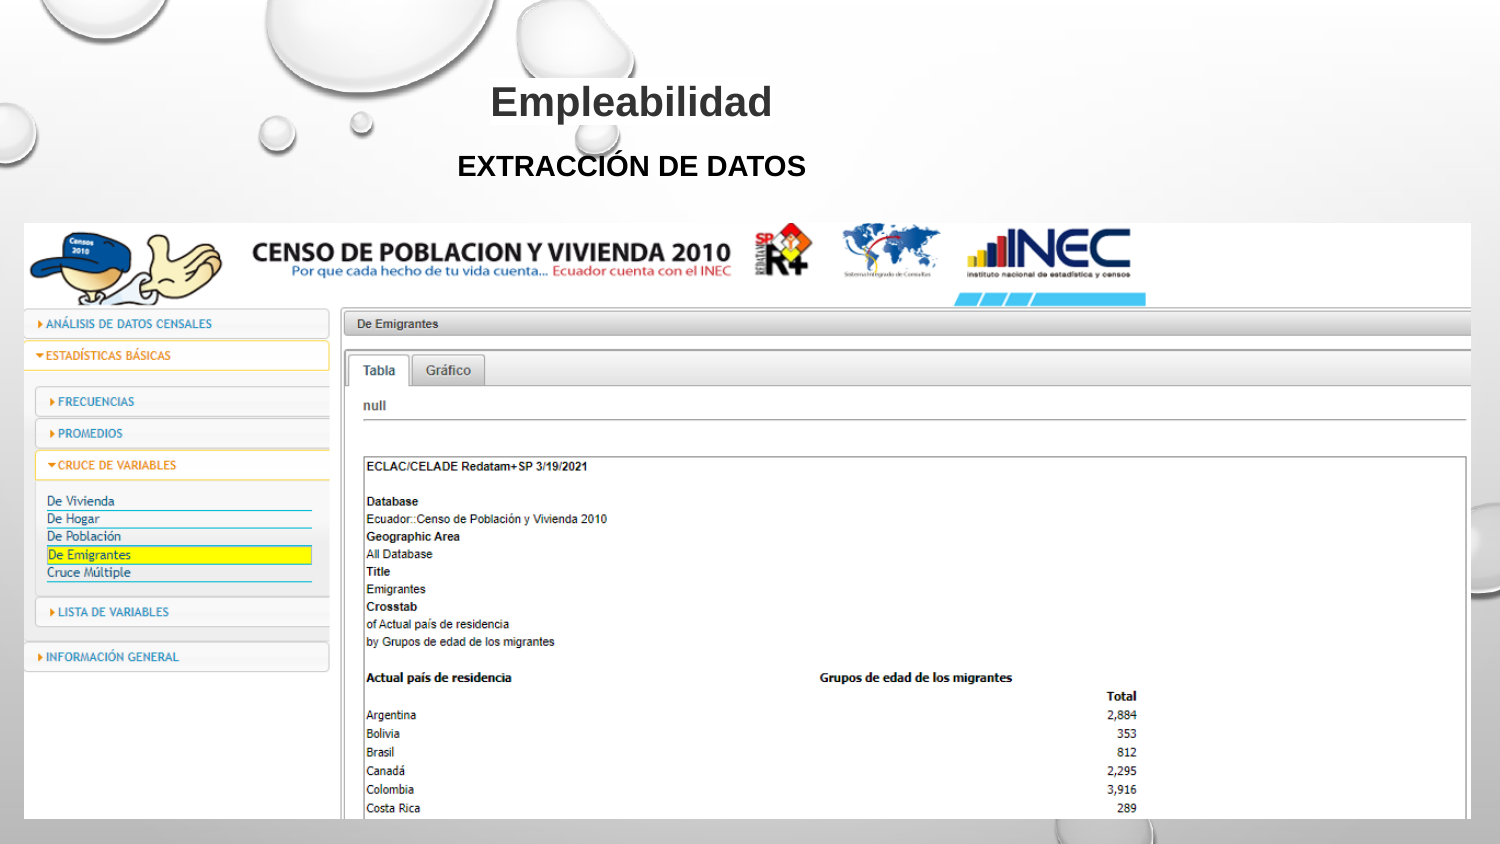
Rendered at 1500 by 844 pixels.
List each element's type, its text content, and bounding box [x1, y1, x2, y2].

picture [0, 0, 1500, 844]
text_box Empleabilidad [475, 51, 804, 140]
text_box EXTRACCIÓN DE DATOS [442, 132, 877, 198]
